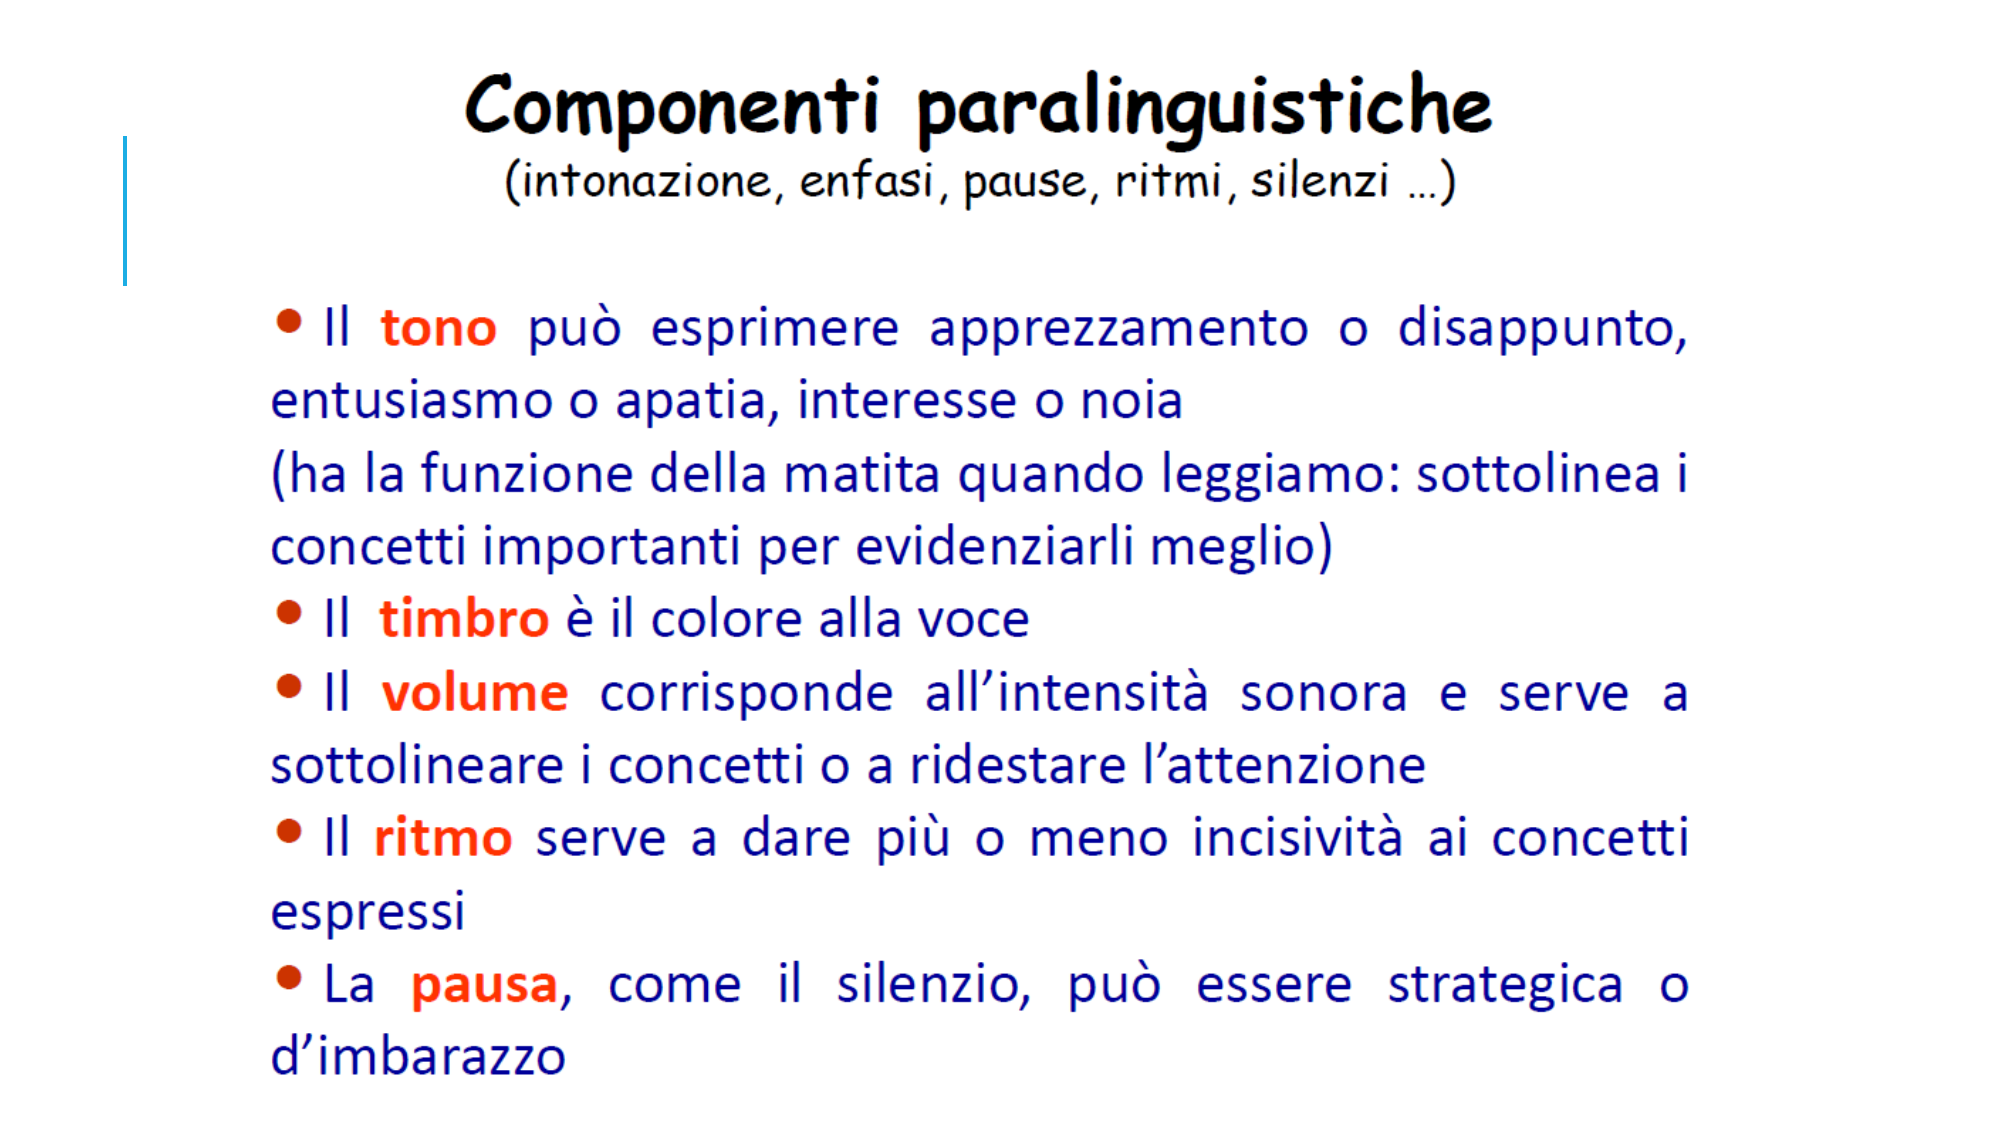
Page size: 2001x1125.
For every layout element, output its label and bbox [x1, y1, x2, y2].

picture [217, 29, 1731, 1096]
